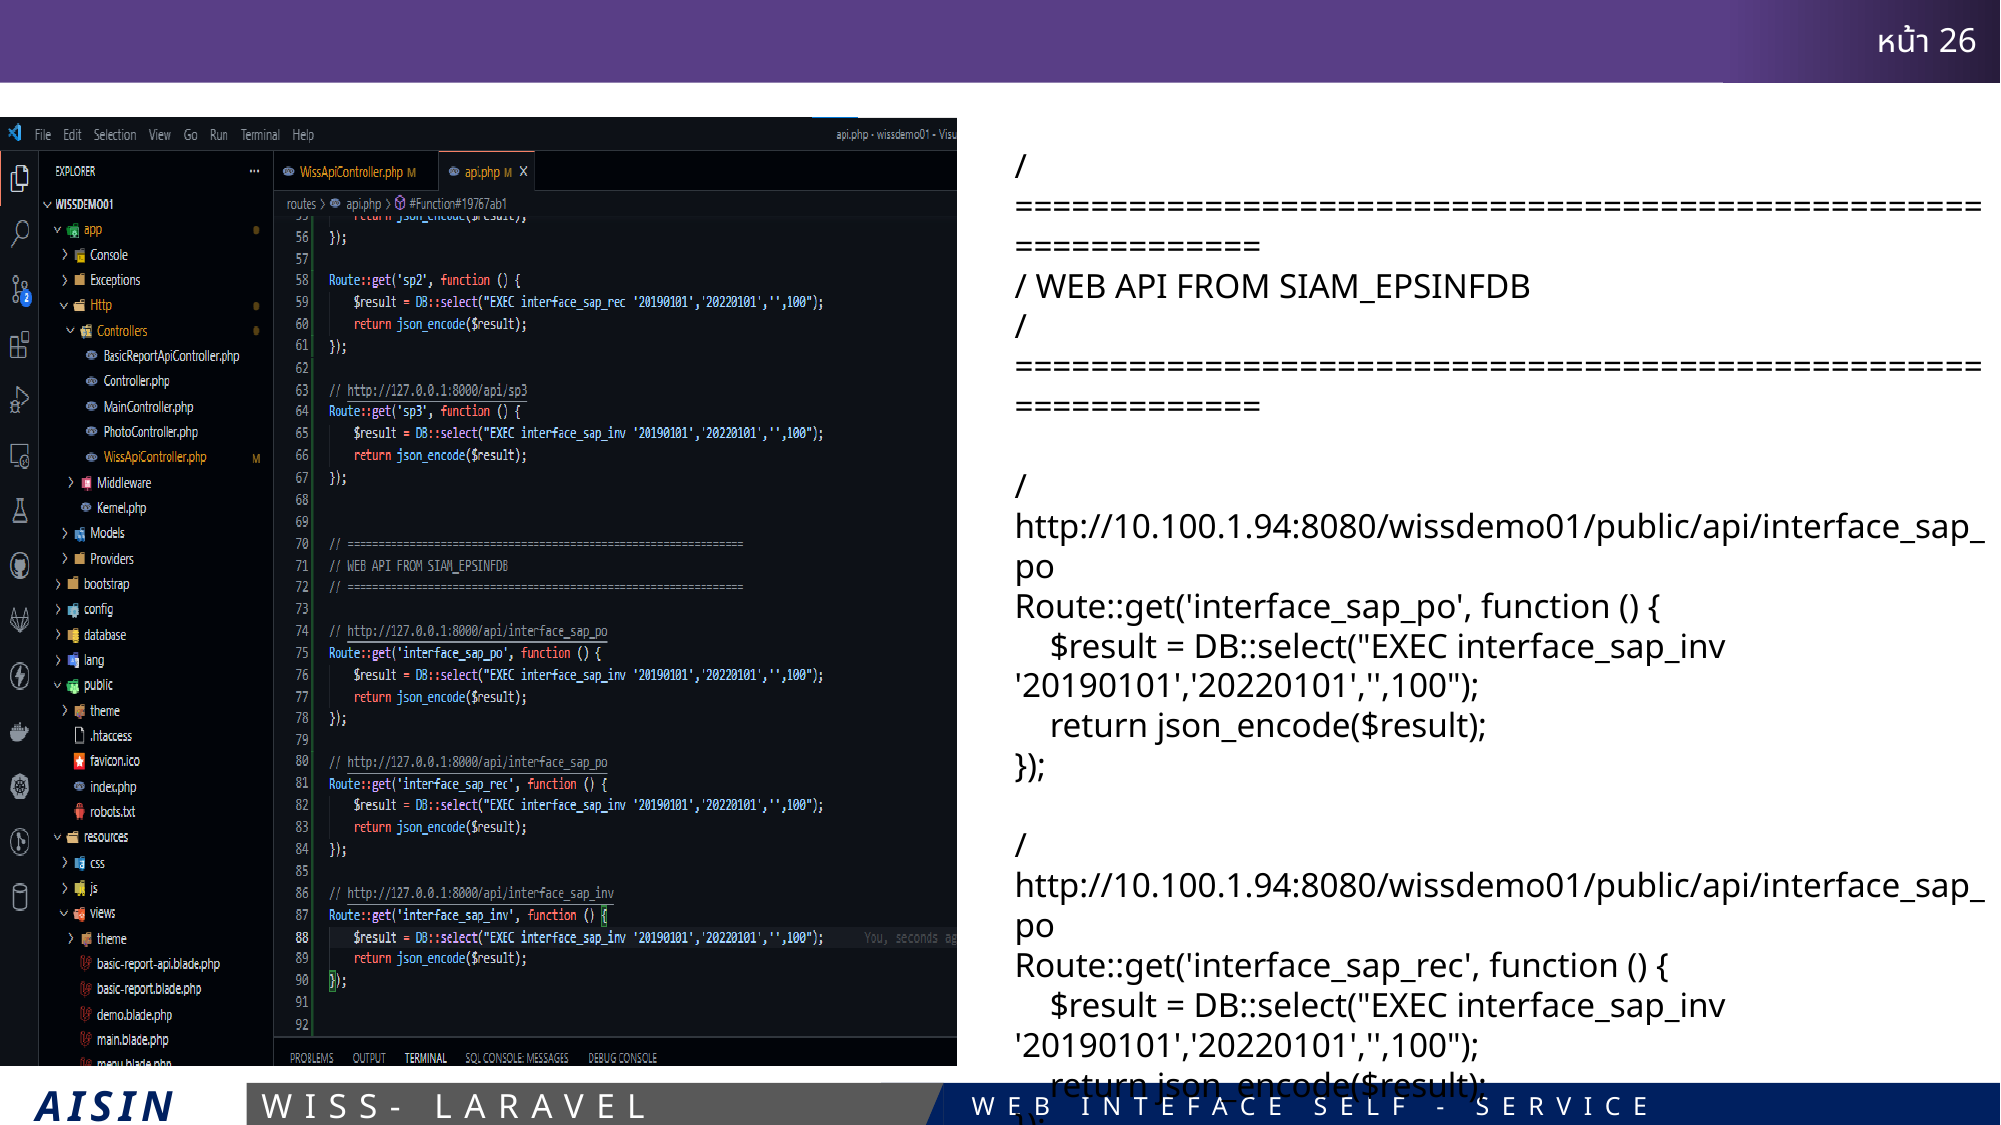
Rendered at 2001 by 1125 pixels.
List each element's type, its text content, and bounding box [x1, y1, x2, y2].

picture [0, 117, 957, 1066]
text_box / ================================================================ / WEB API FROM SIAM_EPSINFDB / ================================================================ / http://10.100.1.94:8080/wissdemo01/public/api/interface_sap_po Route::get('interface_sap_po', function () { $result = DB::select("EXEC interface_sap_inv '20190101','20220101','',100"); return json_encode($result); }); / http://10.100.1.94:8080/wissdemo01/public/api/interface_sap_po Route::get('interface_sap_rec', function () { $result = DB::select("EXEC interface_sap_inv '20190101','20220101','',100"); return json_encode($result); }); / http://10.100.1.94:8080/wissdemo01/public/api/interface_sap_inv Route::get('interface_sap_inv', function () { $result = DB::select("EXEC interface_sap_inv '20190101','20220101','',100"); return json_encode($result); }); [999, 98, 2000, 1125]
